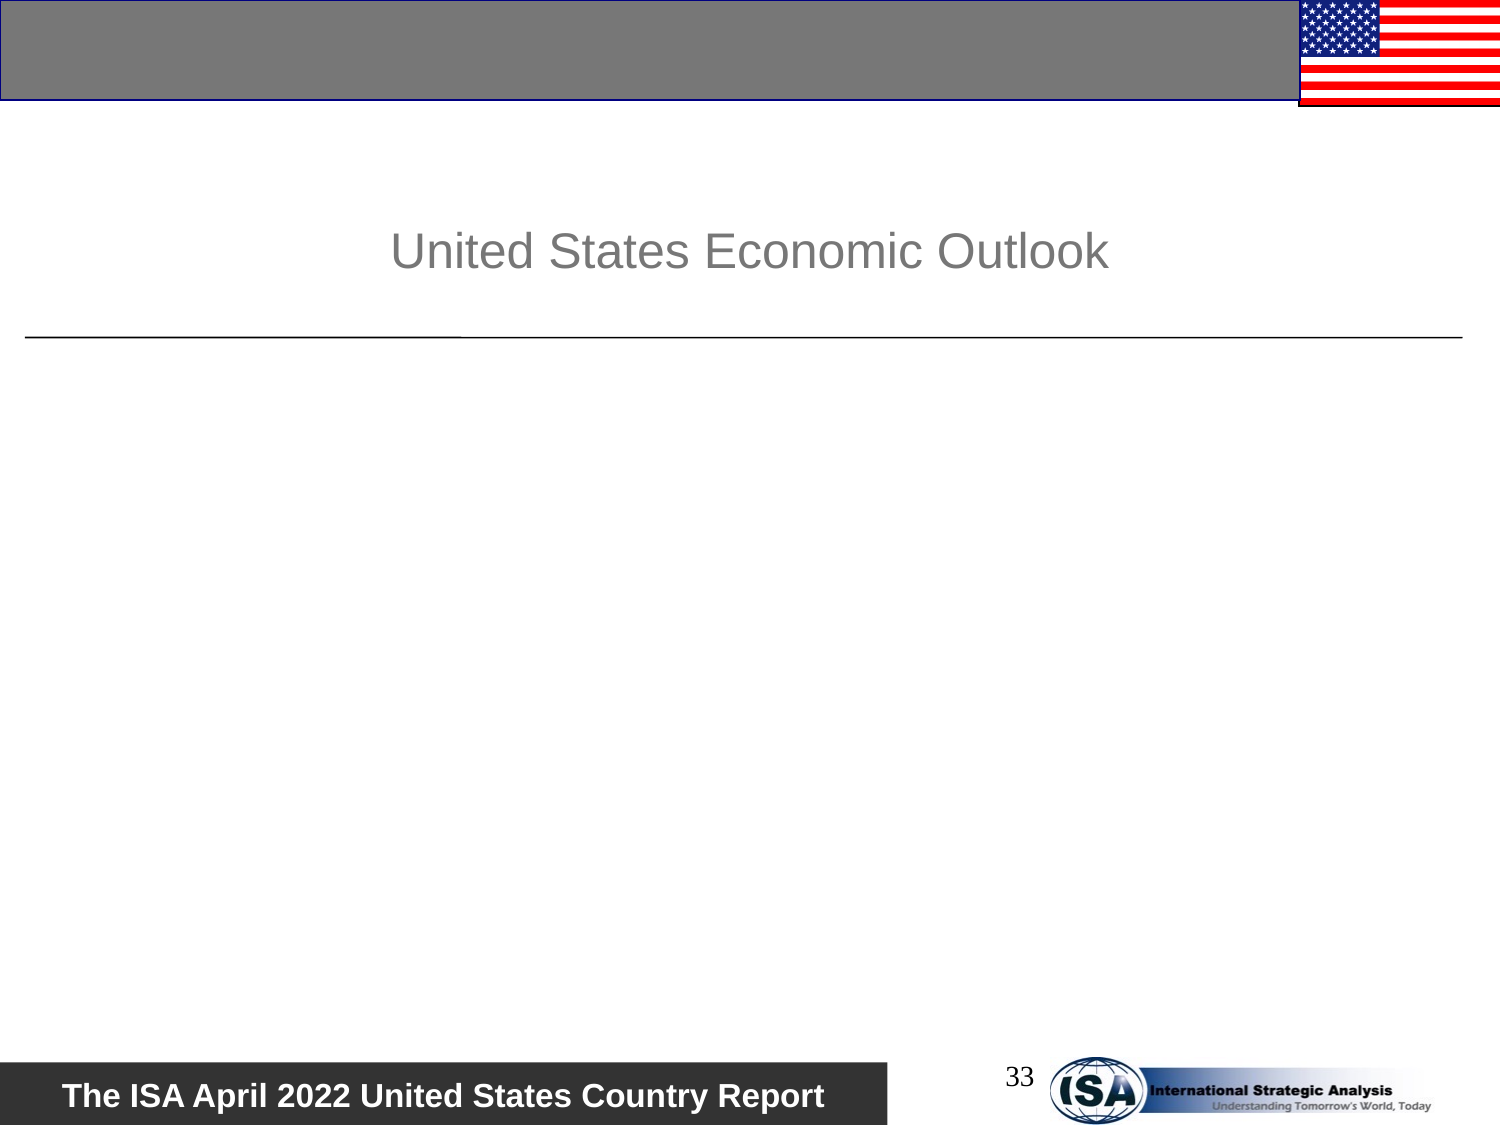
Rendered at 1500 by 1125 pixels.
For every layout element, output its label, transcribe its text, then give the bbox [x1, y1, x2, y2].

picture [1300, 0, 1500, 105]
text_box [0, 0, 1300, 100]
text_box United States Economic Outlook [0, 224, 1500, 285]
picture [1051, 1057, 1500, 1125]
slide_number 33 [737, 1049, 1051, 1125]
